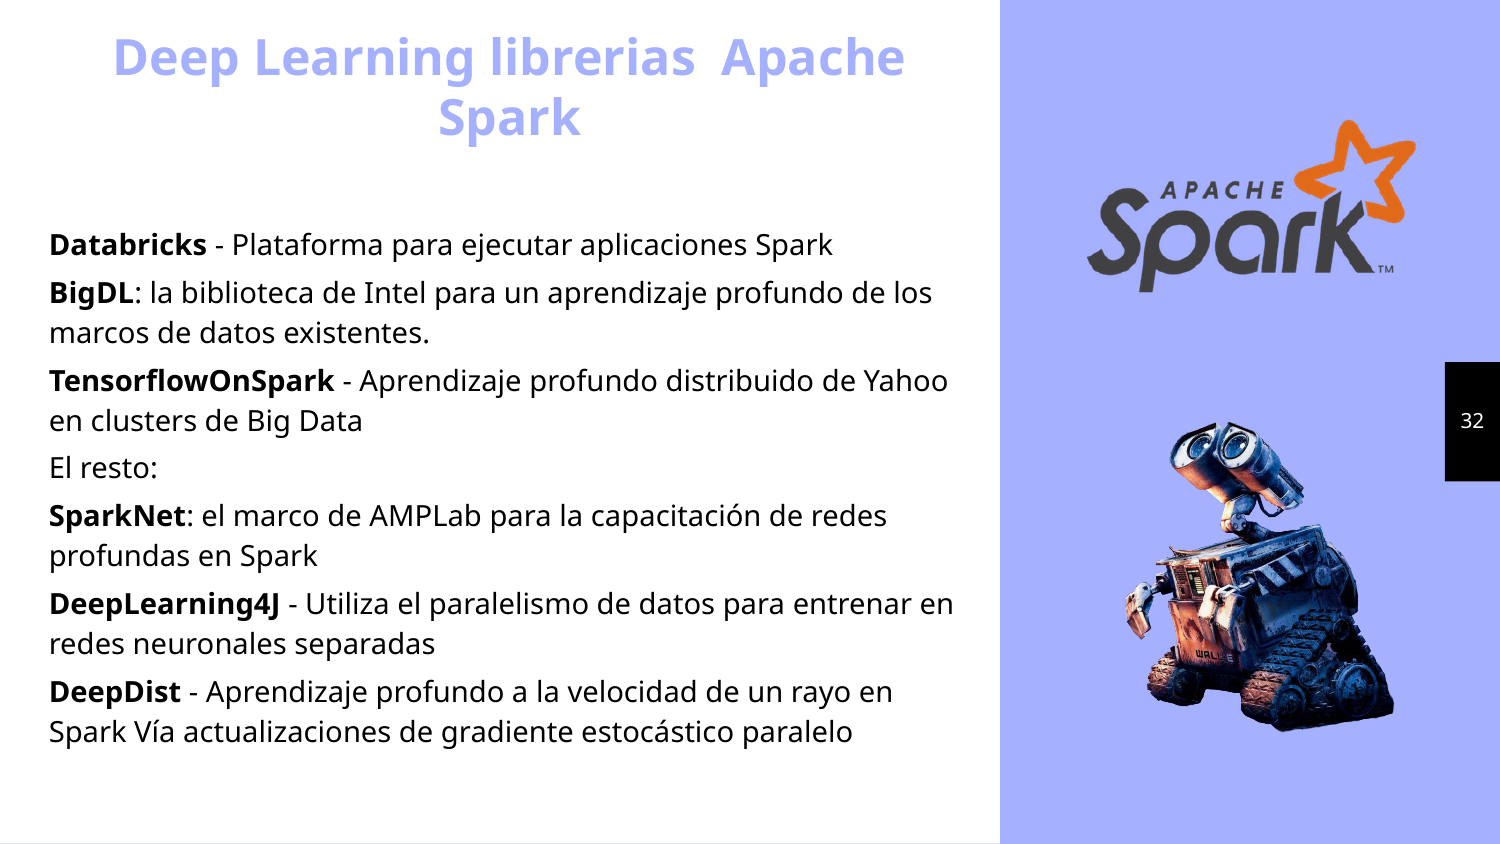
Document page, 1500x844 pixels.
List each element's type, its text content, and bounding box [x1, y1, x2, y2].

picture [1096, 399, 1406, 744]
slide_number ‹#› [1444, 362, 1500, 482]
title Deep Learning librerias Apache Spark [20, 29, 1000, 161]
picture [1085, 118, 1417, 295]
list Databricks - Plataforma para ejecutar aplicaciones Spark BigDL: la biblioteca de Intel para un aprendizaje profundo de los marcos de datos existentes. TensorflowOnSpark - Aprendizaje profundo distribuido de Yahoo en clusters de Big Data El resto: SparkNet: el marco de AMPLab para la capacitación de redes profundas en Spark DeepLearning4J - Utiliza el paralelismo de datos para entrenar en redes neuronales separadas DeepDist - Aprendizaje profundo a la velocidad de un rayo en Spark Vía actualizaciones de gradiente estocástico paralelo [33, 205, 972, 812]
